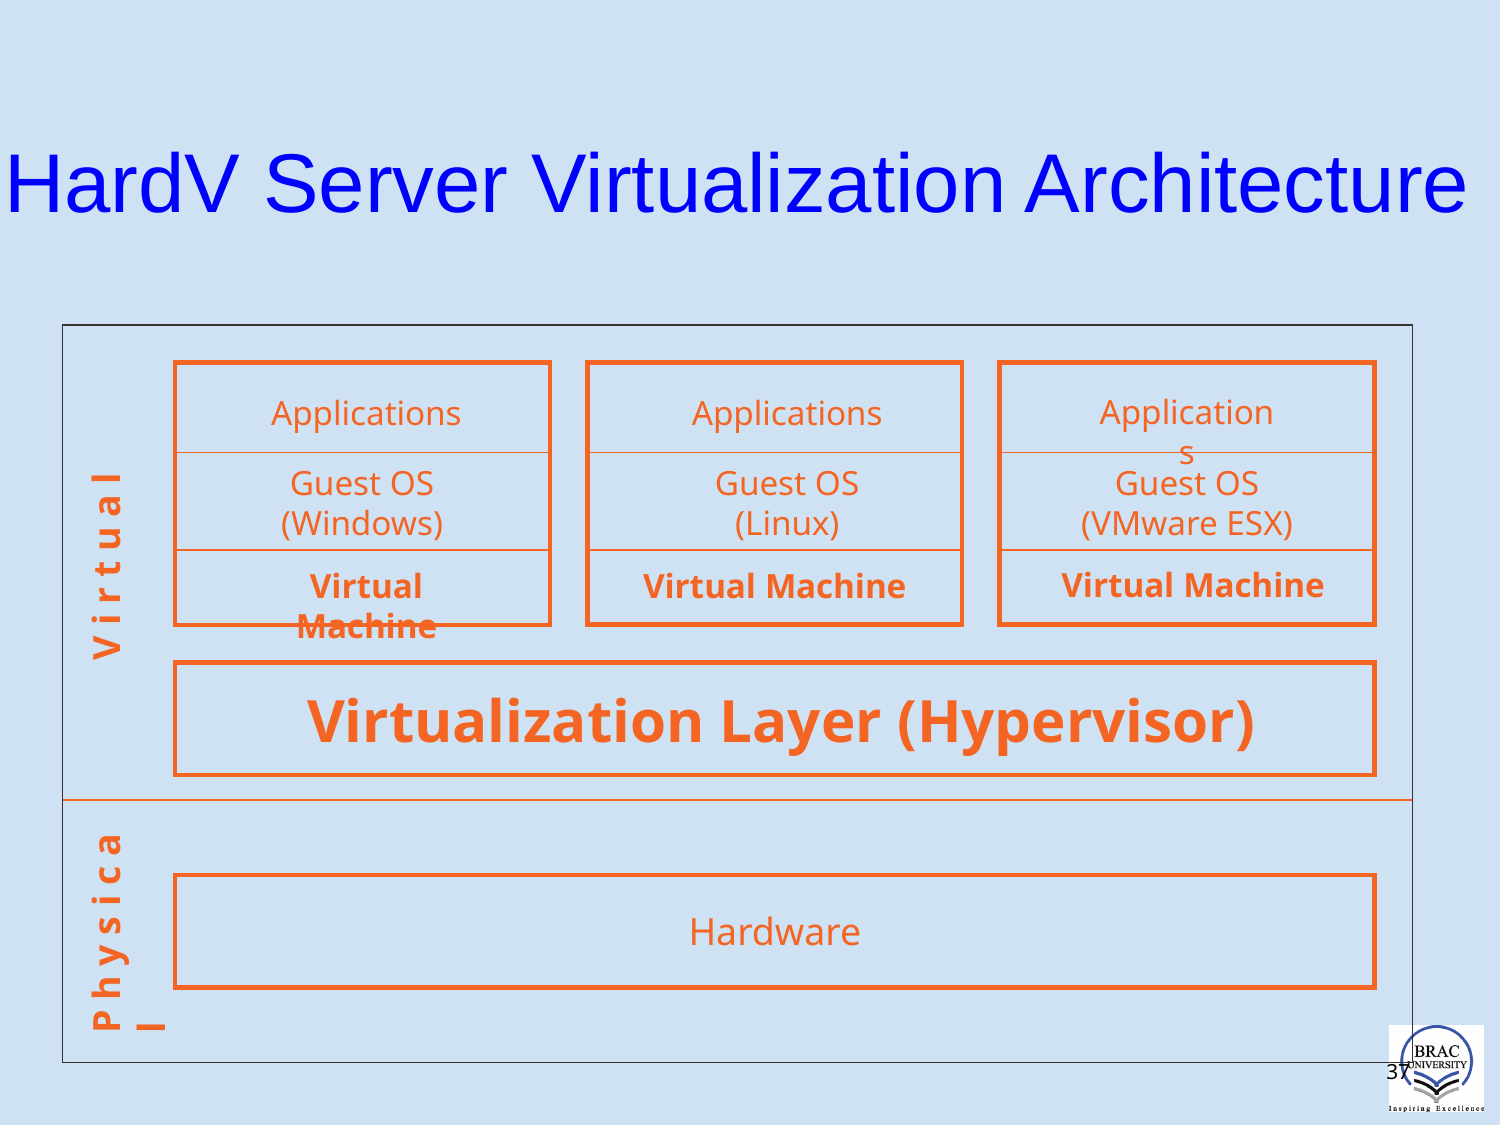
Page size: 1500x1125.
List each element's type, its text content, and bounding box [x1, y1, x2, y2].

slide_number ‹#› [1074, 1042, 1425, 1103]
text_box [62, 801, 1413, 1063]
picture [1389, 1025, 1484, 1112]
text_box [62, 324, 1413, 799]
title HardV Server Virtualization Architecture [0, 85, 1500, 274]
